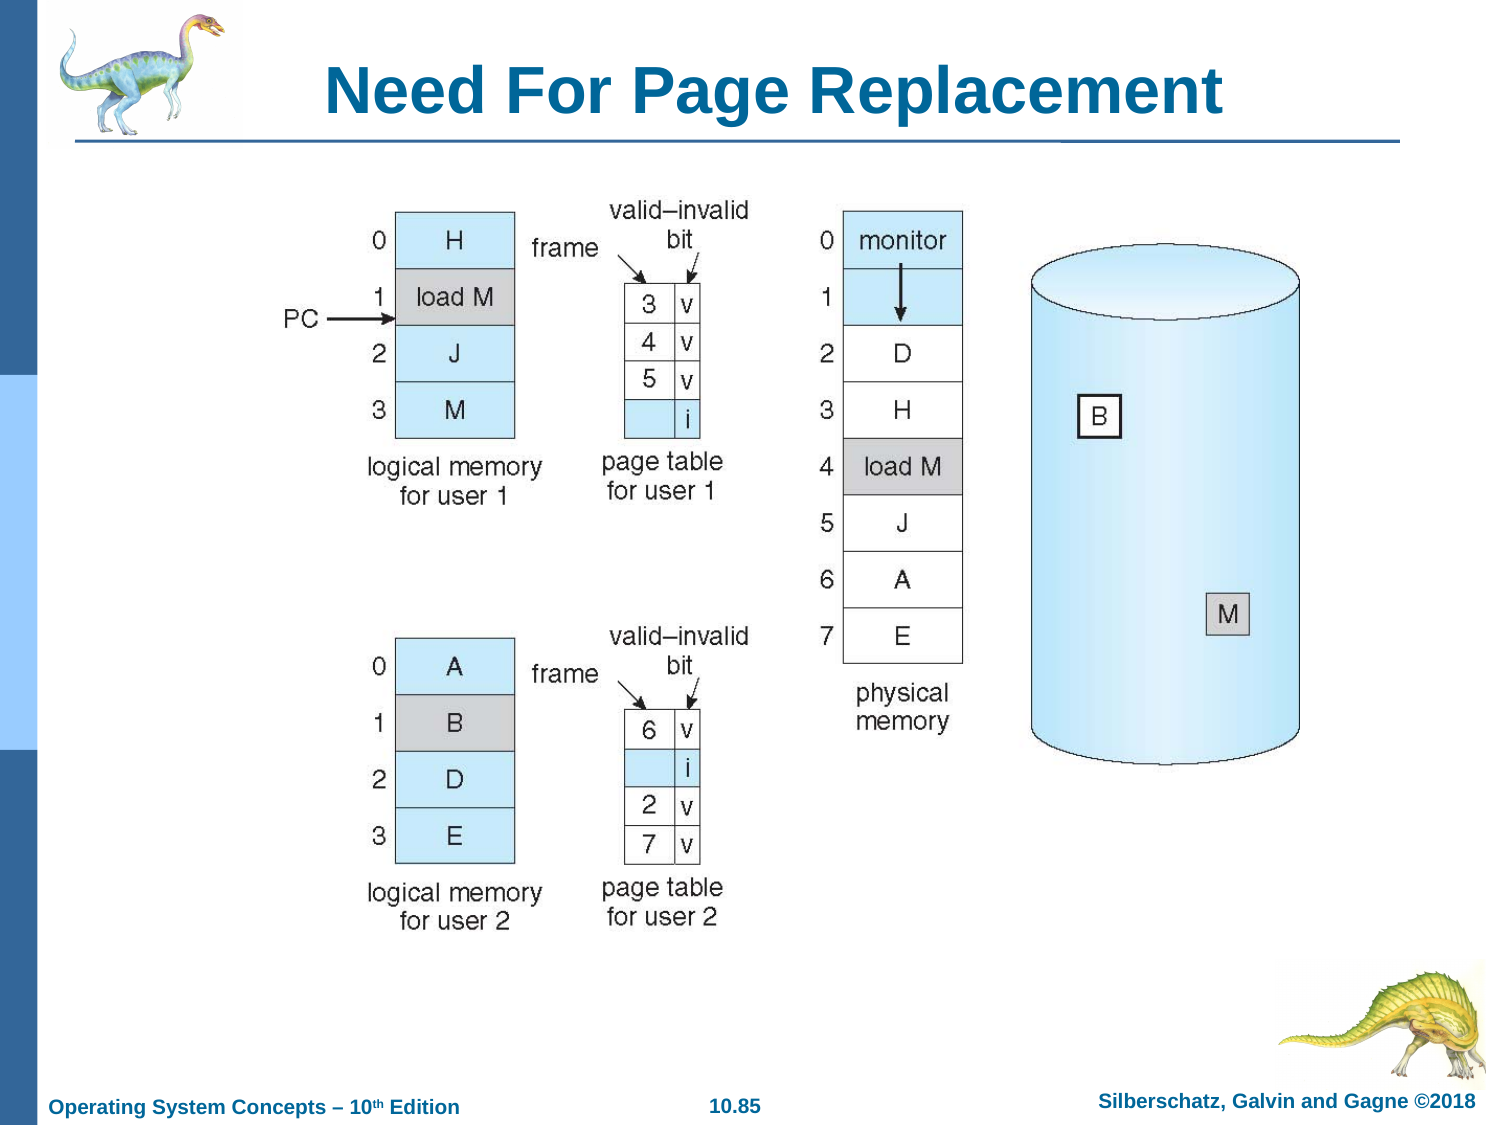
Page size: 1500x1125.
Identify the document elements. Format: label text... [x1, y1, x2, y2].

title Need For Page Replacement [143, 40, 1406, 135]
picture [283, 195, 1300, 936]
picture [1275, 959, 1486, 1090]
picture [46, 0, 243, 149]
